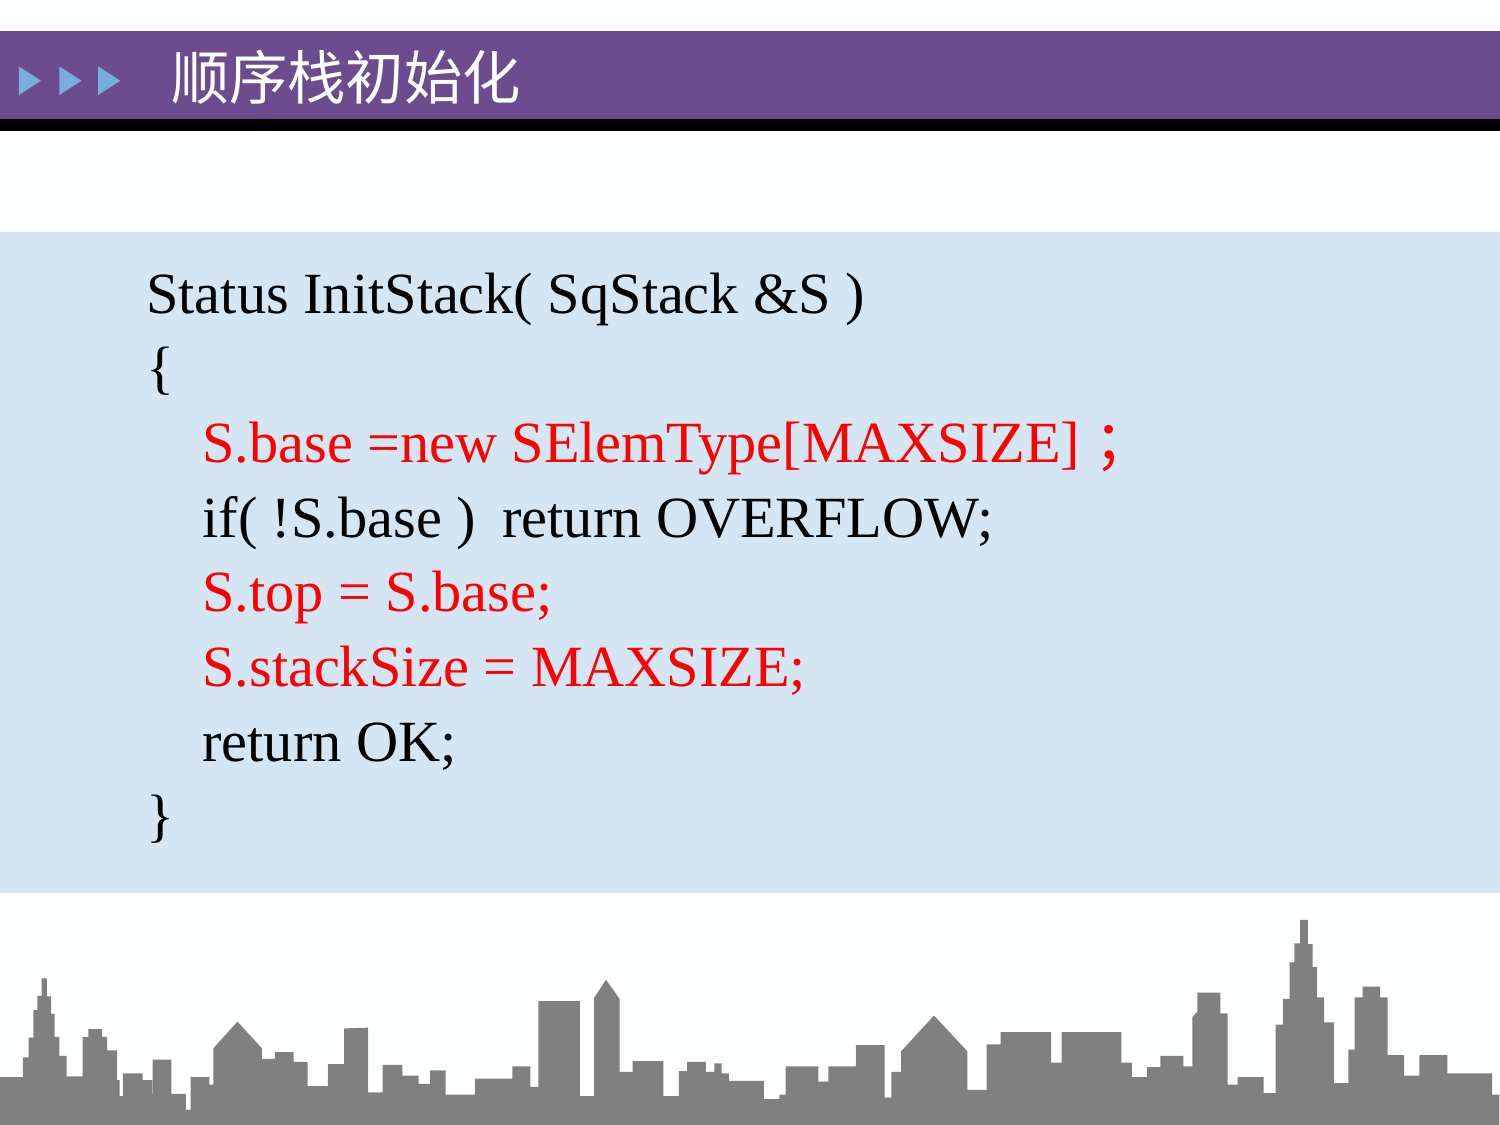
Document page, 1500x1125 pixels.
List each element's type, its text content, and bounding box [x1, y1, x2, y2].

text_box [0, 919, 1500, 1125]
text_box [0, 231, 1500, 894]
text_box 顺序栈初始化 [156, 34, 735, 119]
text_box Status InitStack( SqStack &S ) { S.base =new SElemType[MAXSIZE]； if( !S.base ) return OVERFLOW; S.top = S.base; S.stackSize = MAXSIZE; return OK; } [131, 255, 1278, 882]
